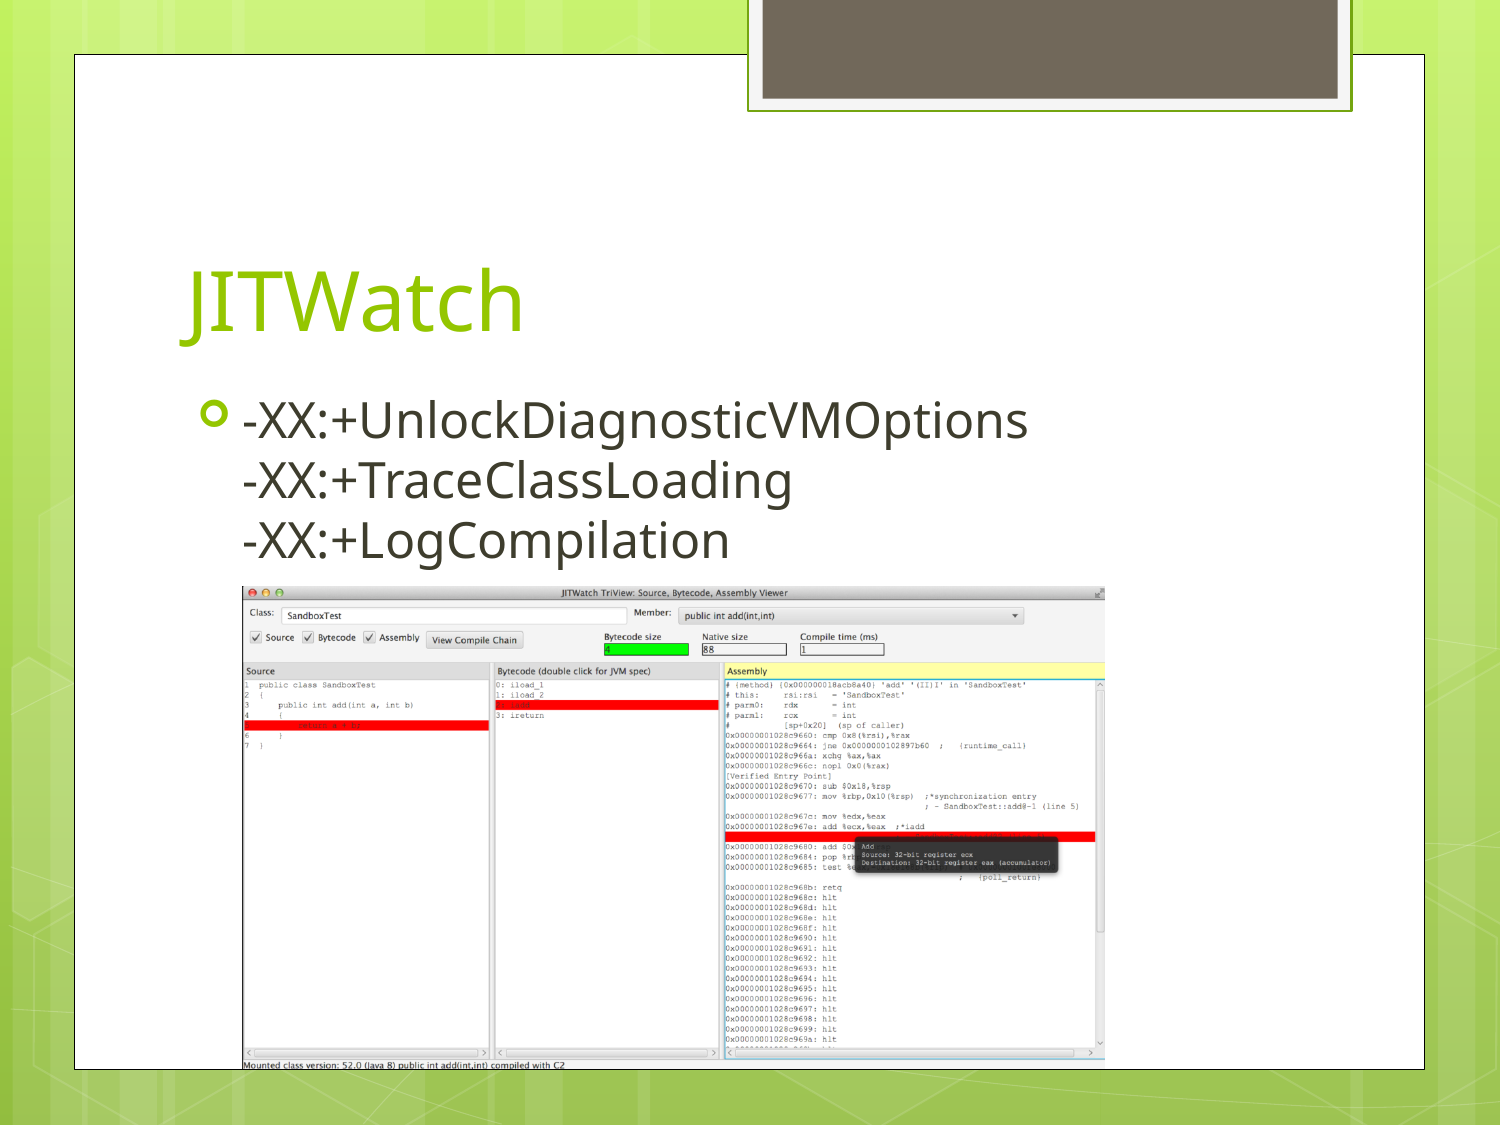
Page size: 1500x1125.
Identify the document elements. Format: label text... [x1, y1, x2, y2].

list -XX:+UnlockDiagnosticVMOptions -XX:+TraceClassLoading -XX:+LogCompilation [171, 381, 1283, 957]
title JITWatch [171, 168, 1324, 357]
picture [241, 585, 1105, 1070]
